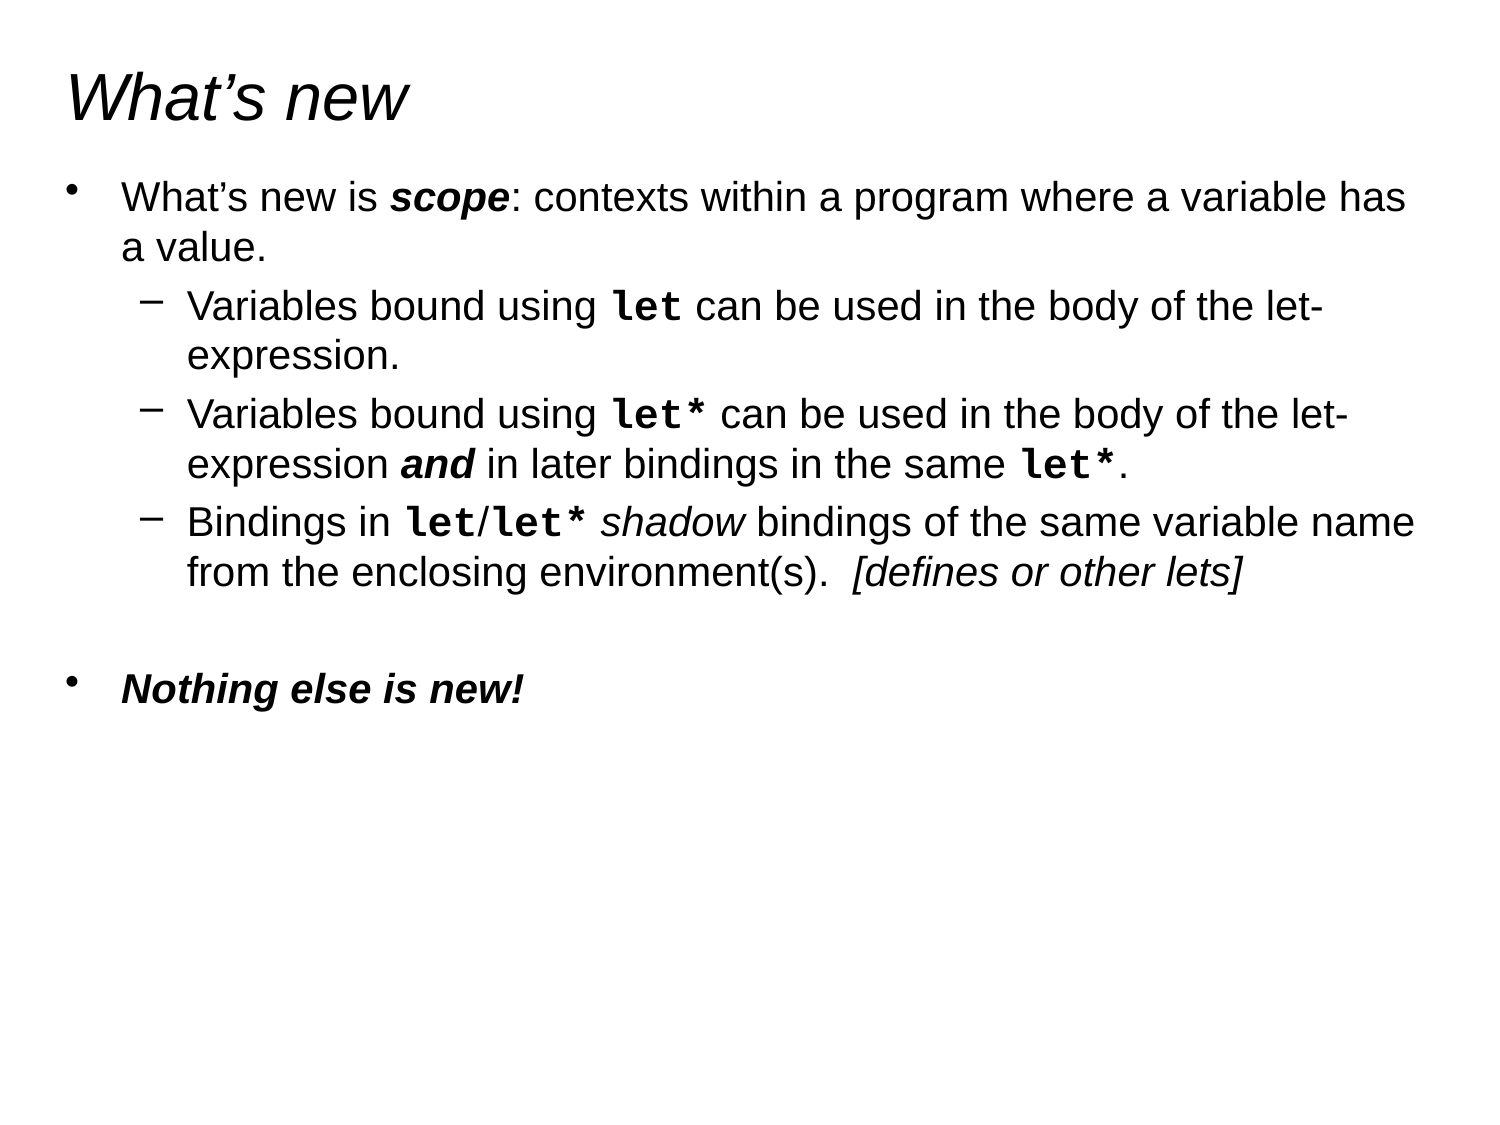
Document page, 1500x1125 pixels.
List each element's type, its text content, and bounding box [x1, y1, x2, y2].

title What’s new [49, 49, 1451, 138]
list What’s new is scope: contexts within a program where a variable has a value. Variables bound using let can be used in the body of the let-expression. Variables bound using let* can be used in the body of the let-expression and in later bindings in the same let*. Bindings in let/let* shadow bindings of the same variable name from the enclosing environment(s). [defines or other lets] Nothing else is new! [49, 162, 1451, 1001]
